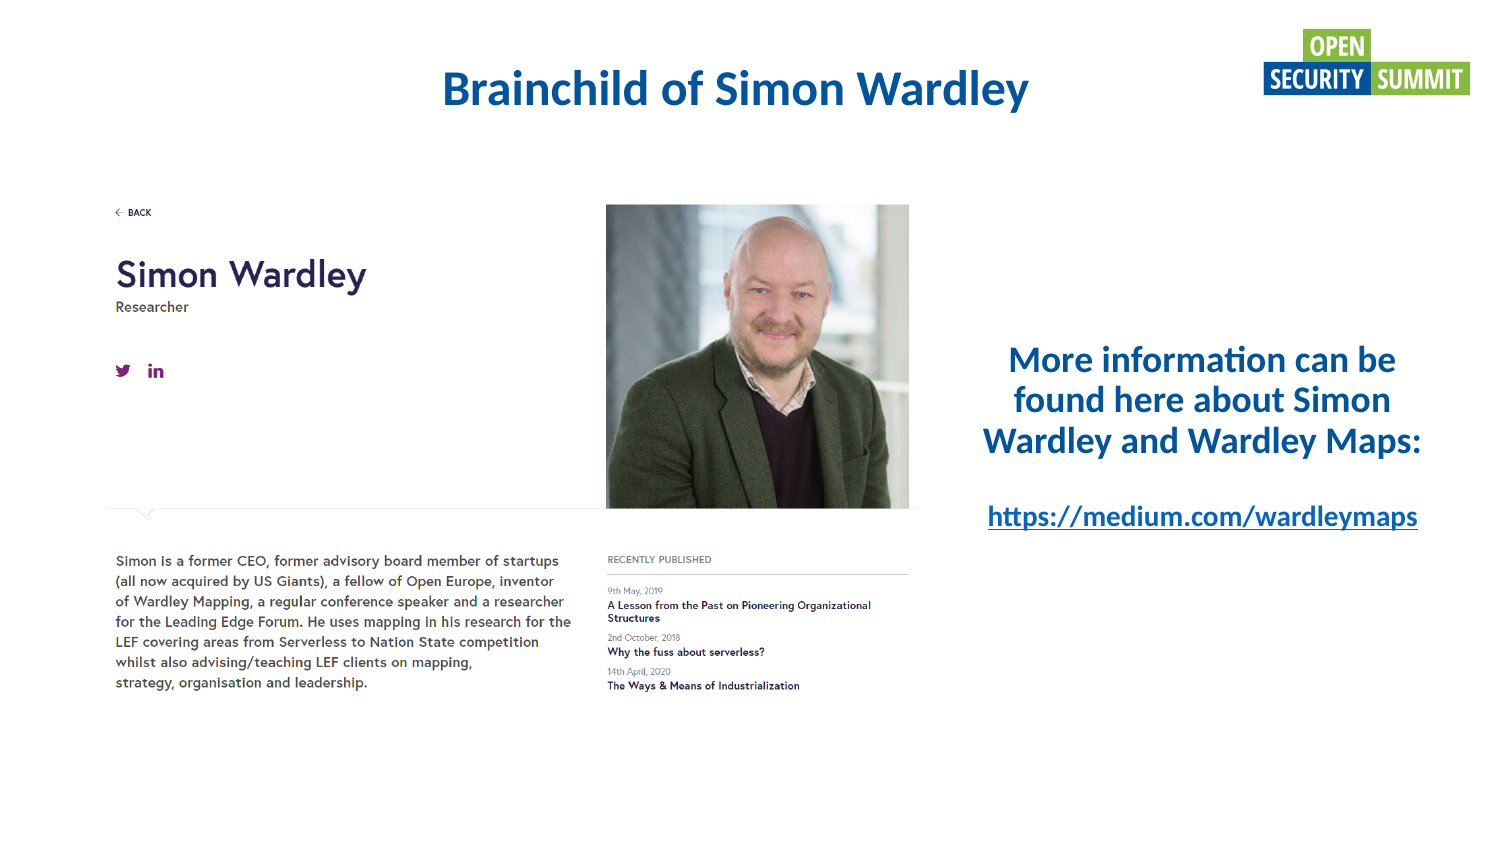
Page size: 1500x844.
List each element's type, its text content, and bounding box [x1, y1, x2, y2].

title Brainchild of Simon Wardley [431, 47, 1069, 122]
text_box More information can be found here about Simon Wardley and Wardley Maps: https://medium.com/wardleymaps [963, 297, 1457, 580]
picture [1256, 21, 1478, 102]
picture [92, 179, 959, 698]
